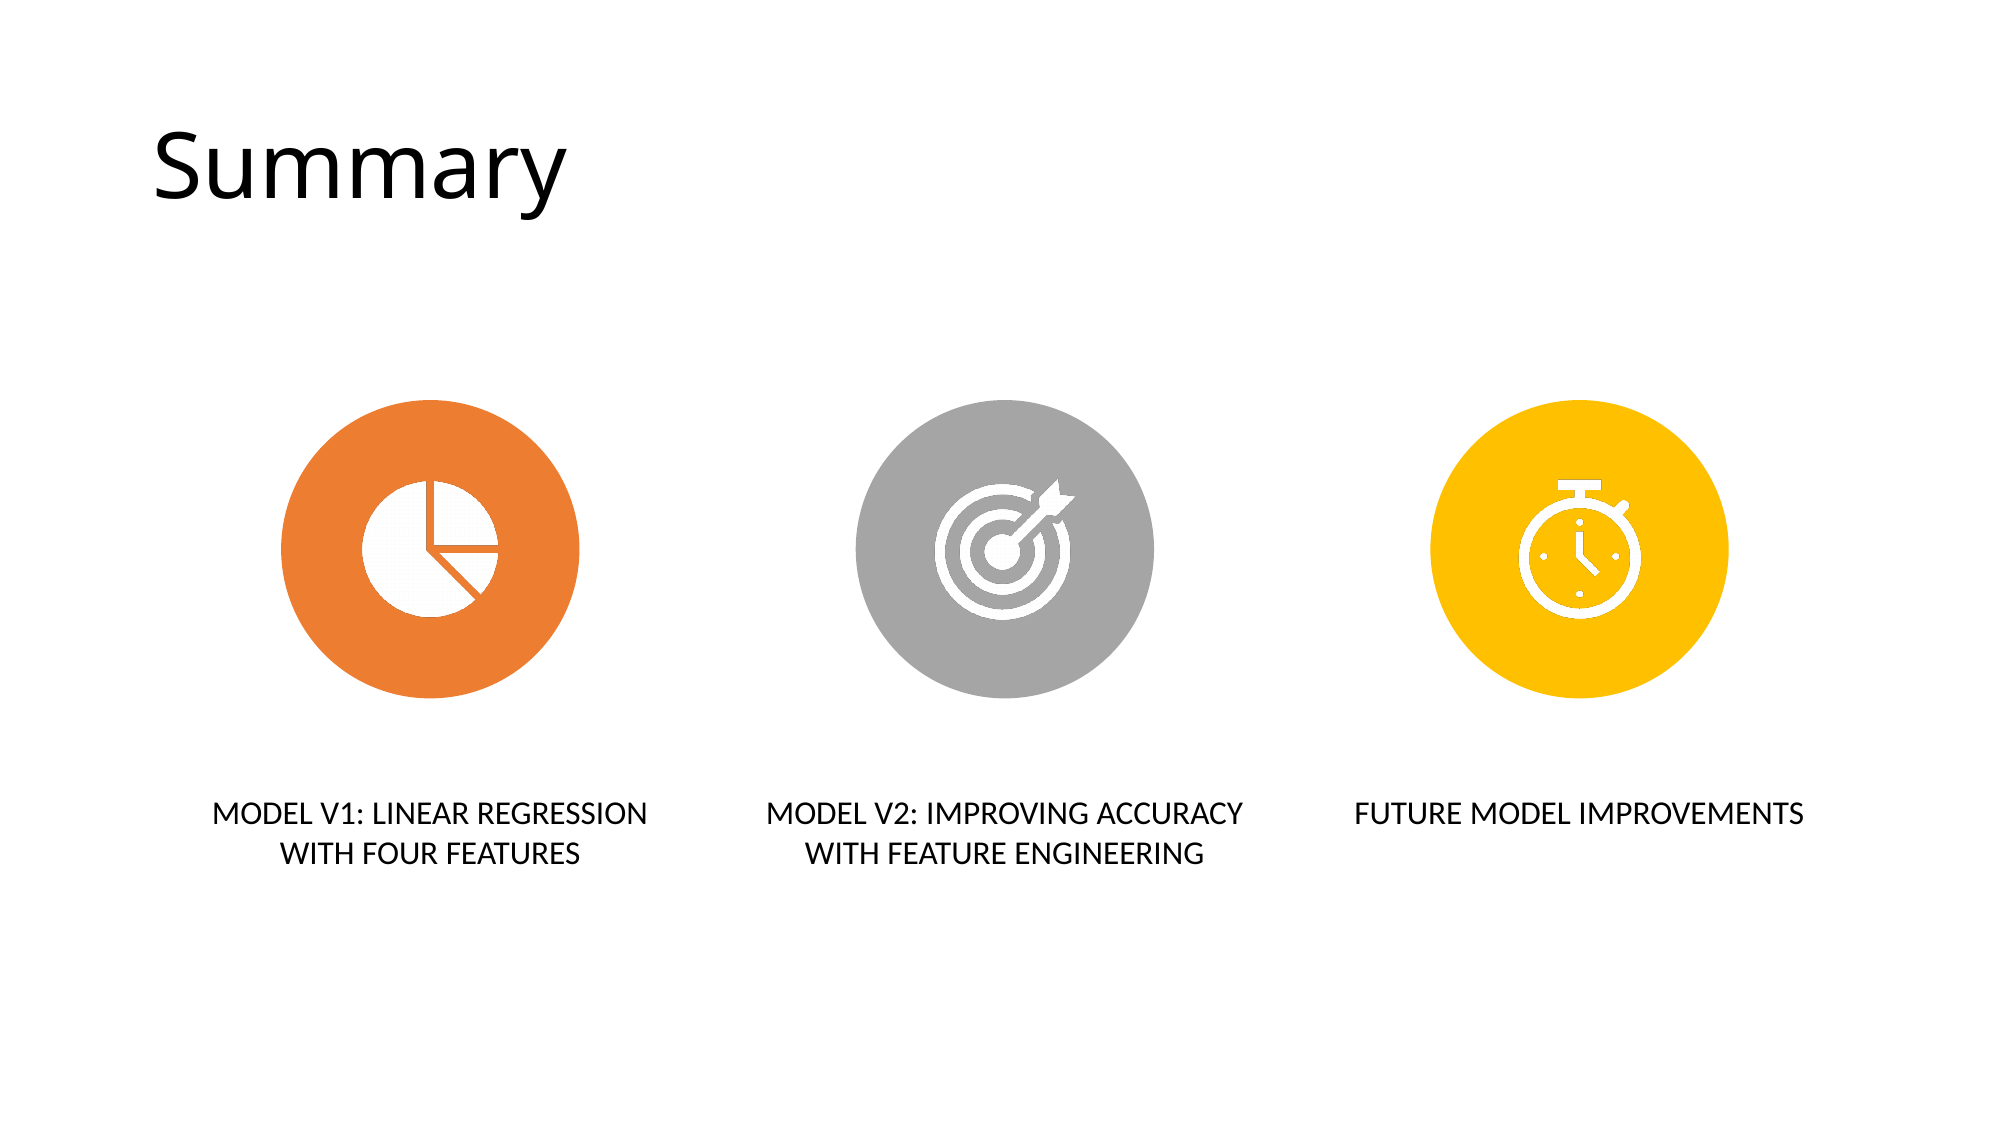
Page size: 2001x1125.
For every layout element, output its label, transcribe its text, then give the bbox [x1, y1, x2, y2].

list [179, 344, 1830, 966]
title Summary [137, 59, 1863, 278]
